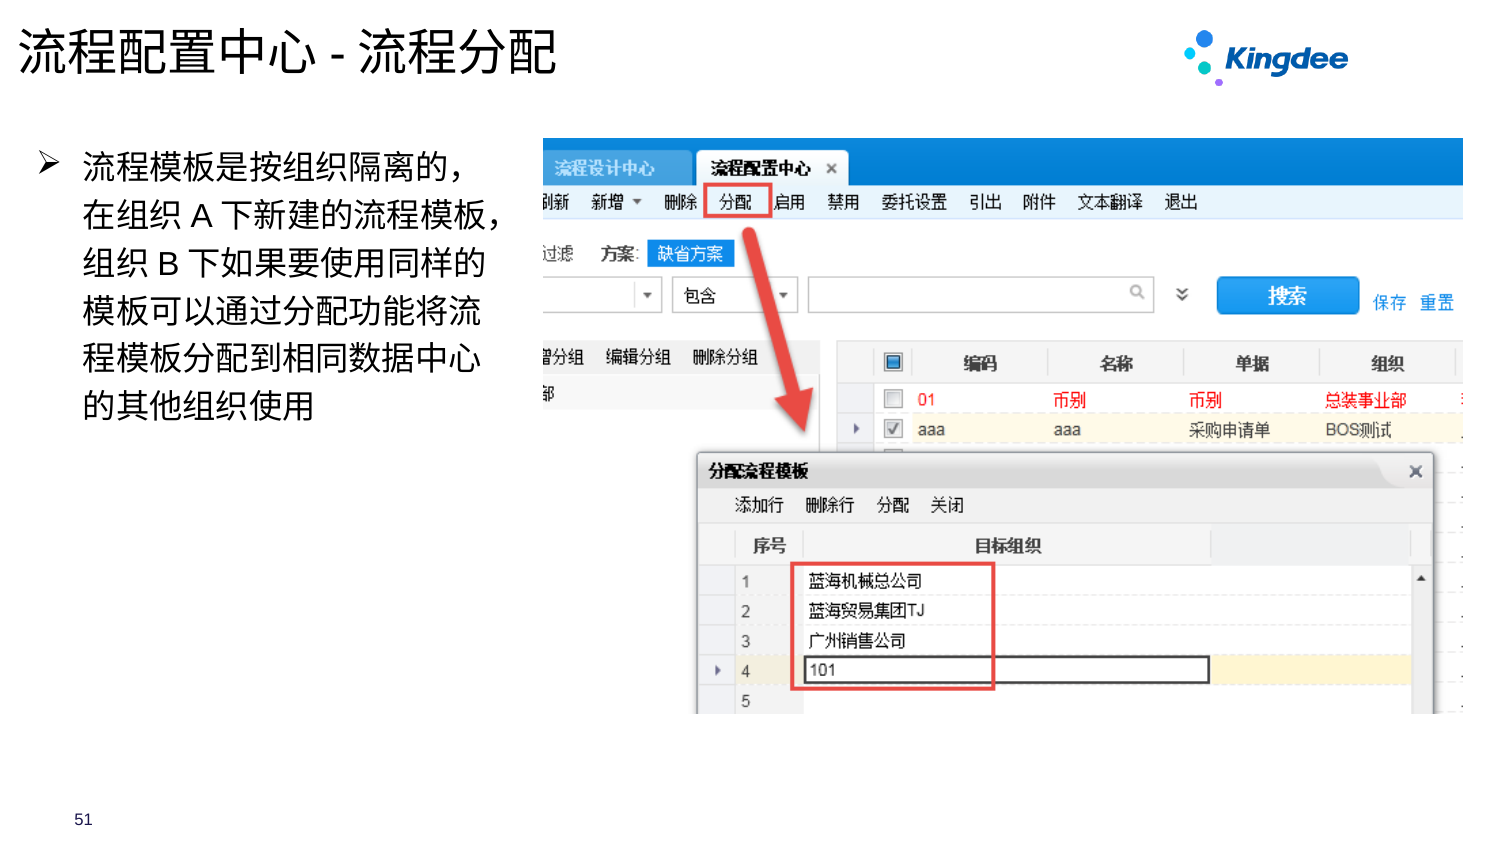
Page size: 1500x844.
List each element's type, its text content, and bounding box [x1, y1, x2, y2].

title 流程配置中心-流程分配 [17, 19, 1397, 107]
list 流程模板是按组织隔离的，在组织A下新建的流程模板，组织B下如果要使用同样的模板可以通过分配功能将流程模板分配到相同数据中心的其他组织使用 [35, 138, 491, 771]
picture [543, 138, 1463, 714]
